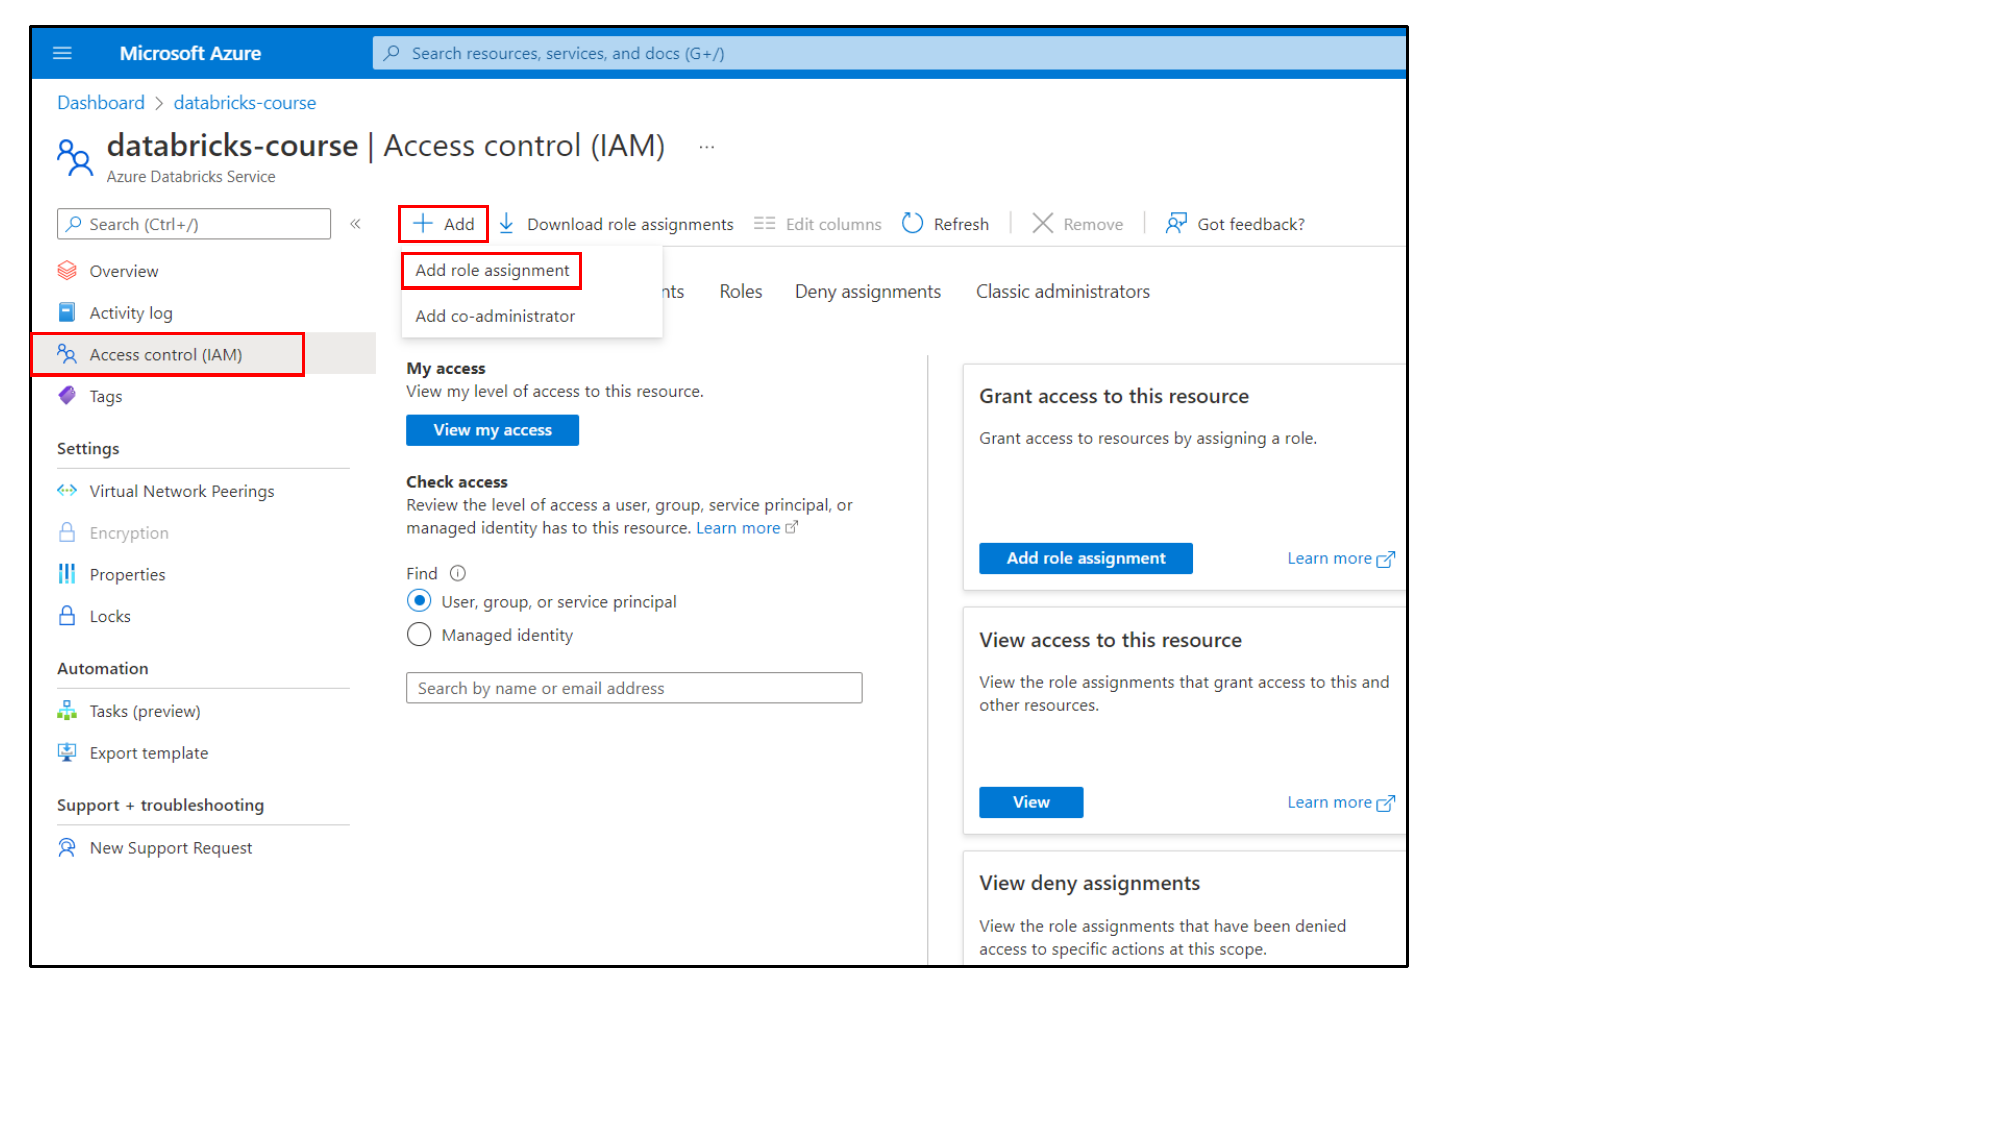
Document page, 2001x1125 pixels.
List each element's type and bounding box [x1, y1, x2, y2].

picture [31, 27, 1407, 965]
